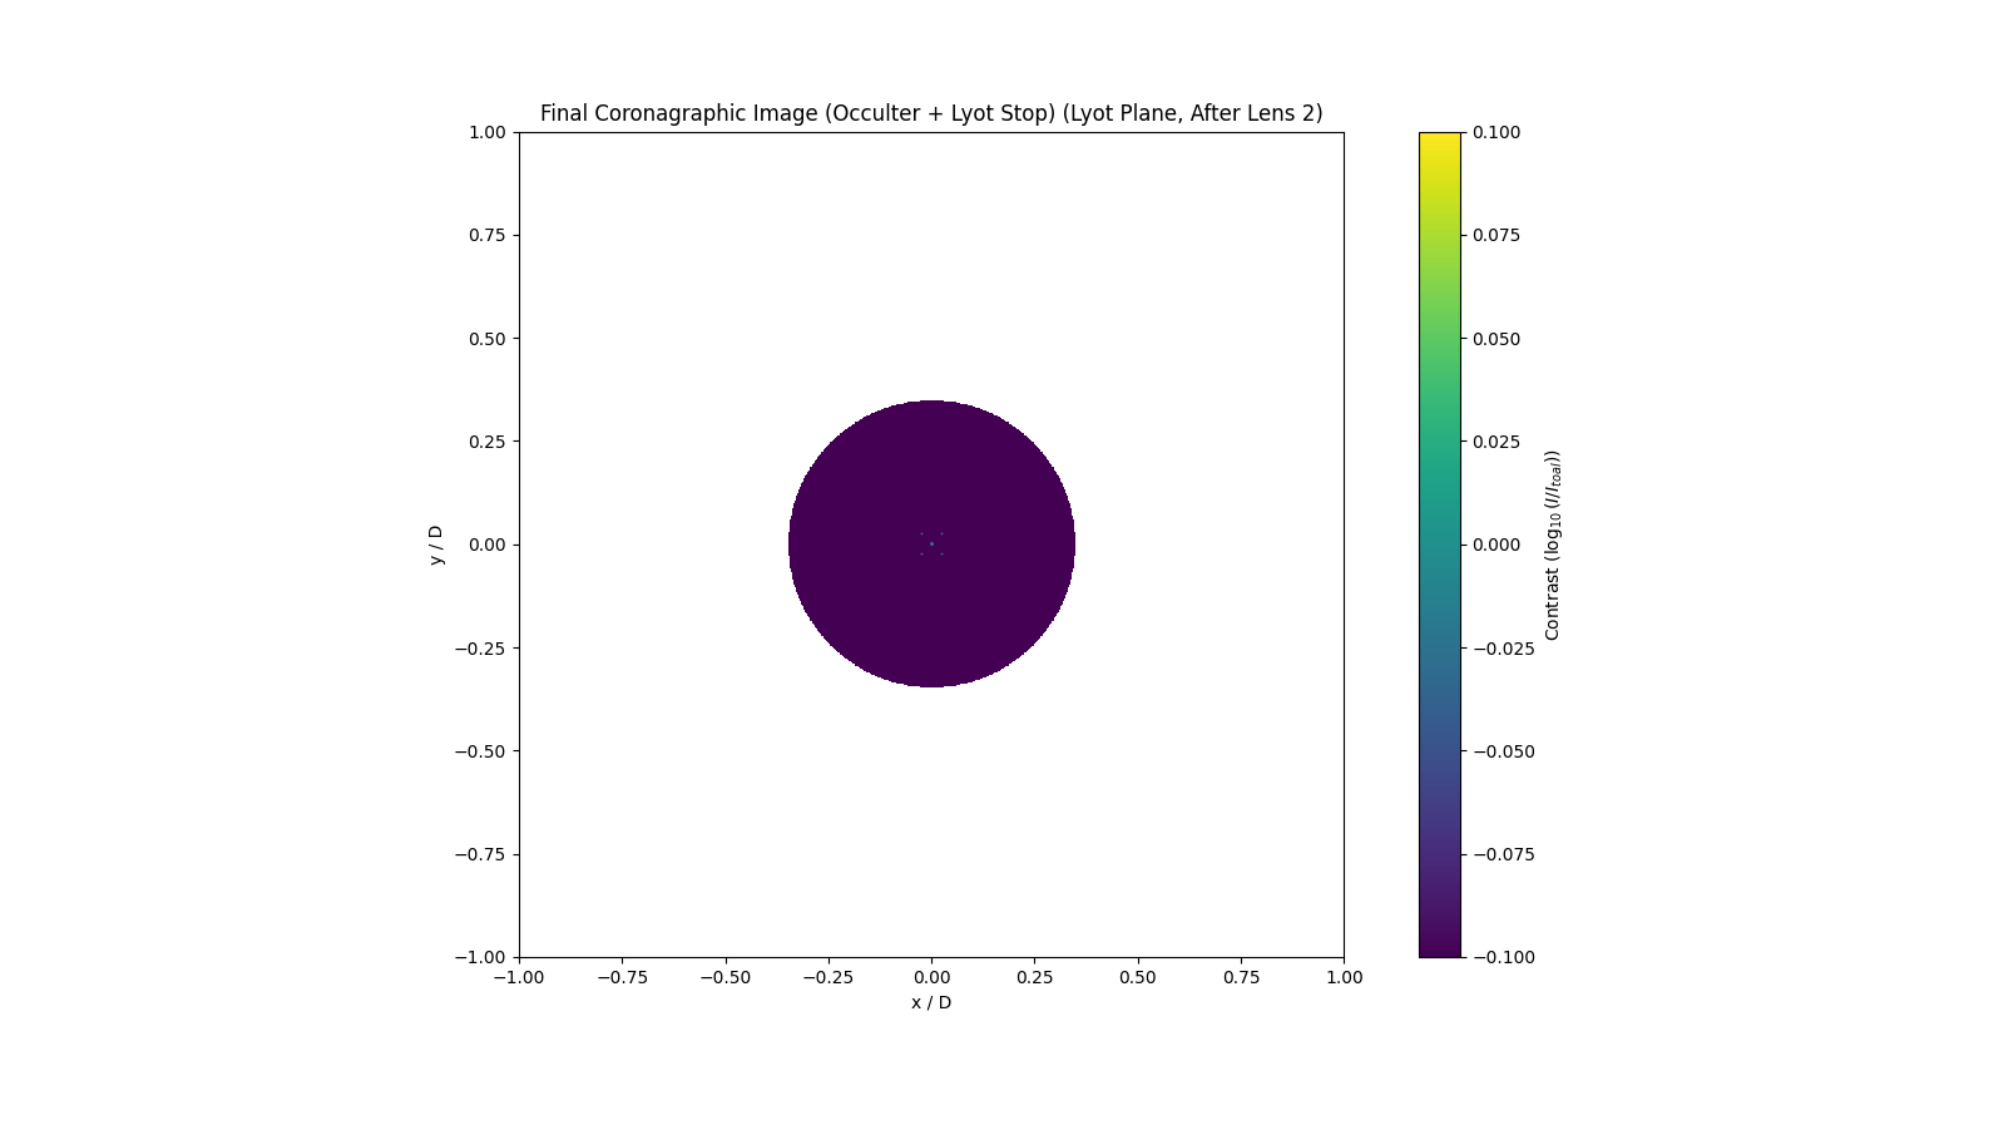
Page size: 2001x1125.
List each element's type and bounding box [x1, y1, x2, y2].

picture [416, 90, 1584, 1035]
